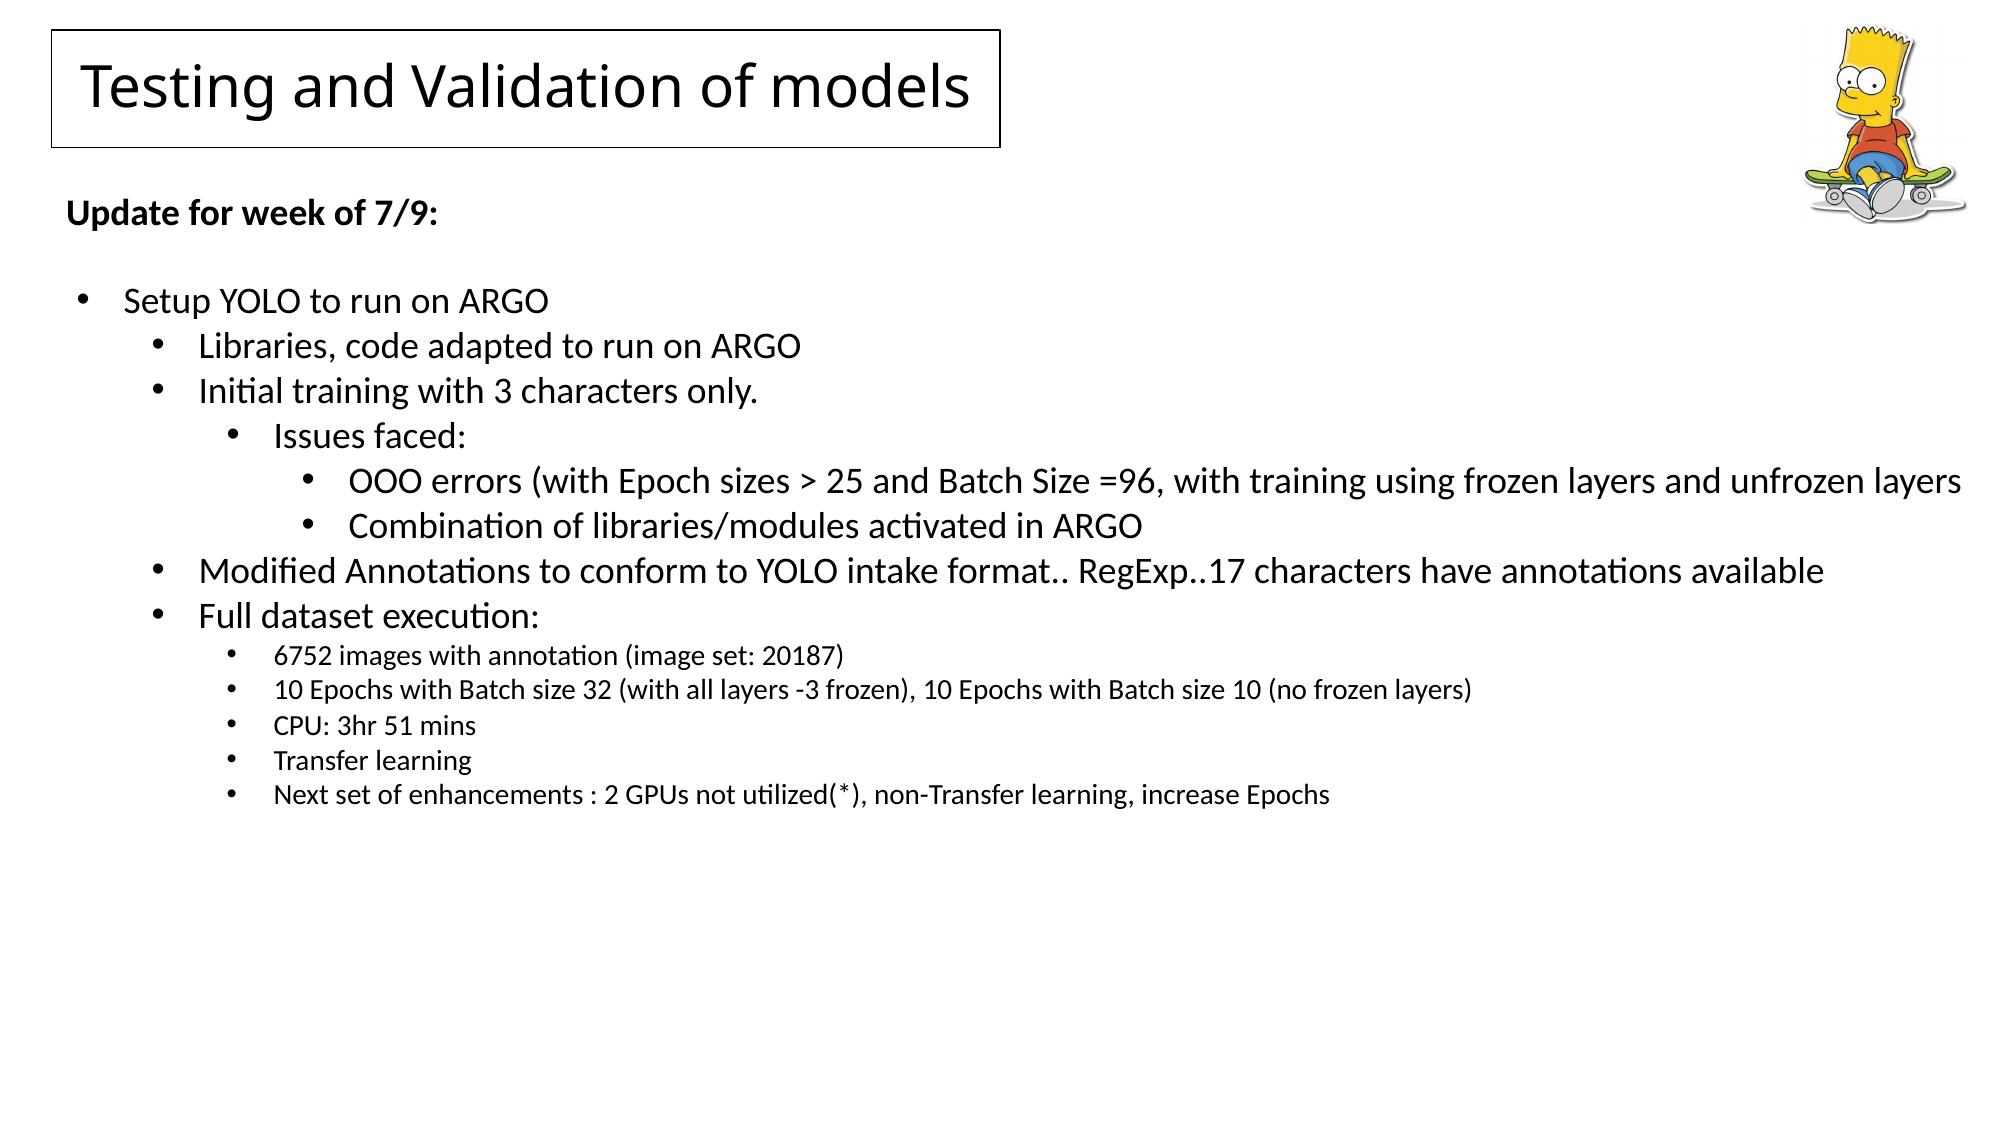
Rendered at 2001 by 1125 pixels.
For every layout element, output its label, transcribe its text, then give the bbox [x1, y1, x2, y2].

text_box Testing and Validation of models [51, 30, 1000, 148]
text_box Update for week of 7/9: [51, 180, 1581, 240]
text_box Setup YOLO to run on ARGO Libraries, code adapted to run on ARGO Initial training with 3 characters only. Issues faced: OOO errors (with Epoch sizes > 25 and Batch Size =96, with training using frozen layers and unfrozen layers Combination of libraries/modules activated in ARGO Modified Annotations to conform to YOLO intake format.. RegExp..17 characters have annotations available Full dataset execution: 6752 images with annotation (image set: 20187) 10 Epochs with Batch size 32 (with all layers -3 frozen), 10 Epochs with Batch size 10 (no frozen layers) CPU: 3hr 51 mins Transfer learning Next set of enhancements : 2 GPUs not utilized(*), non-Transfer learning, increase Epochs [61, 223, 1979, 988]
picture [1797, 22, 1968, 224]
